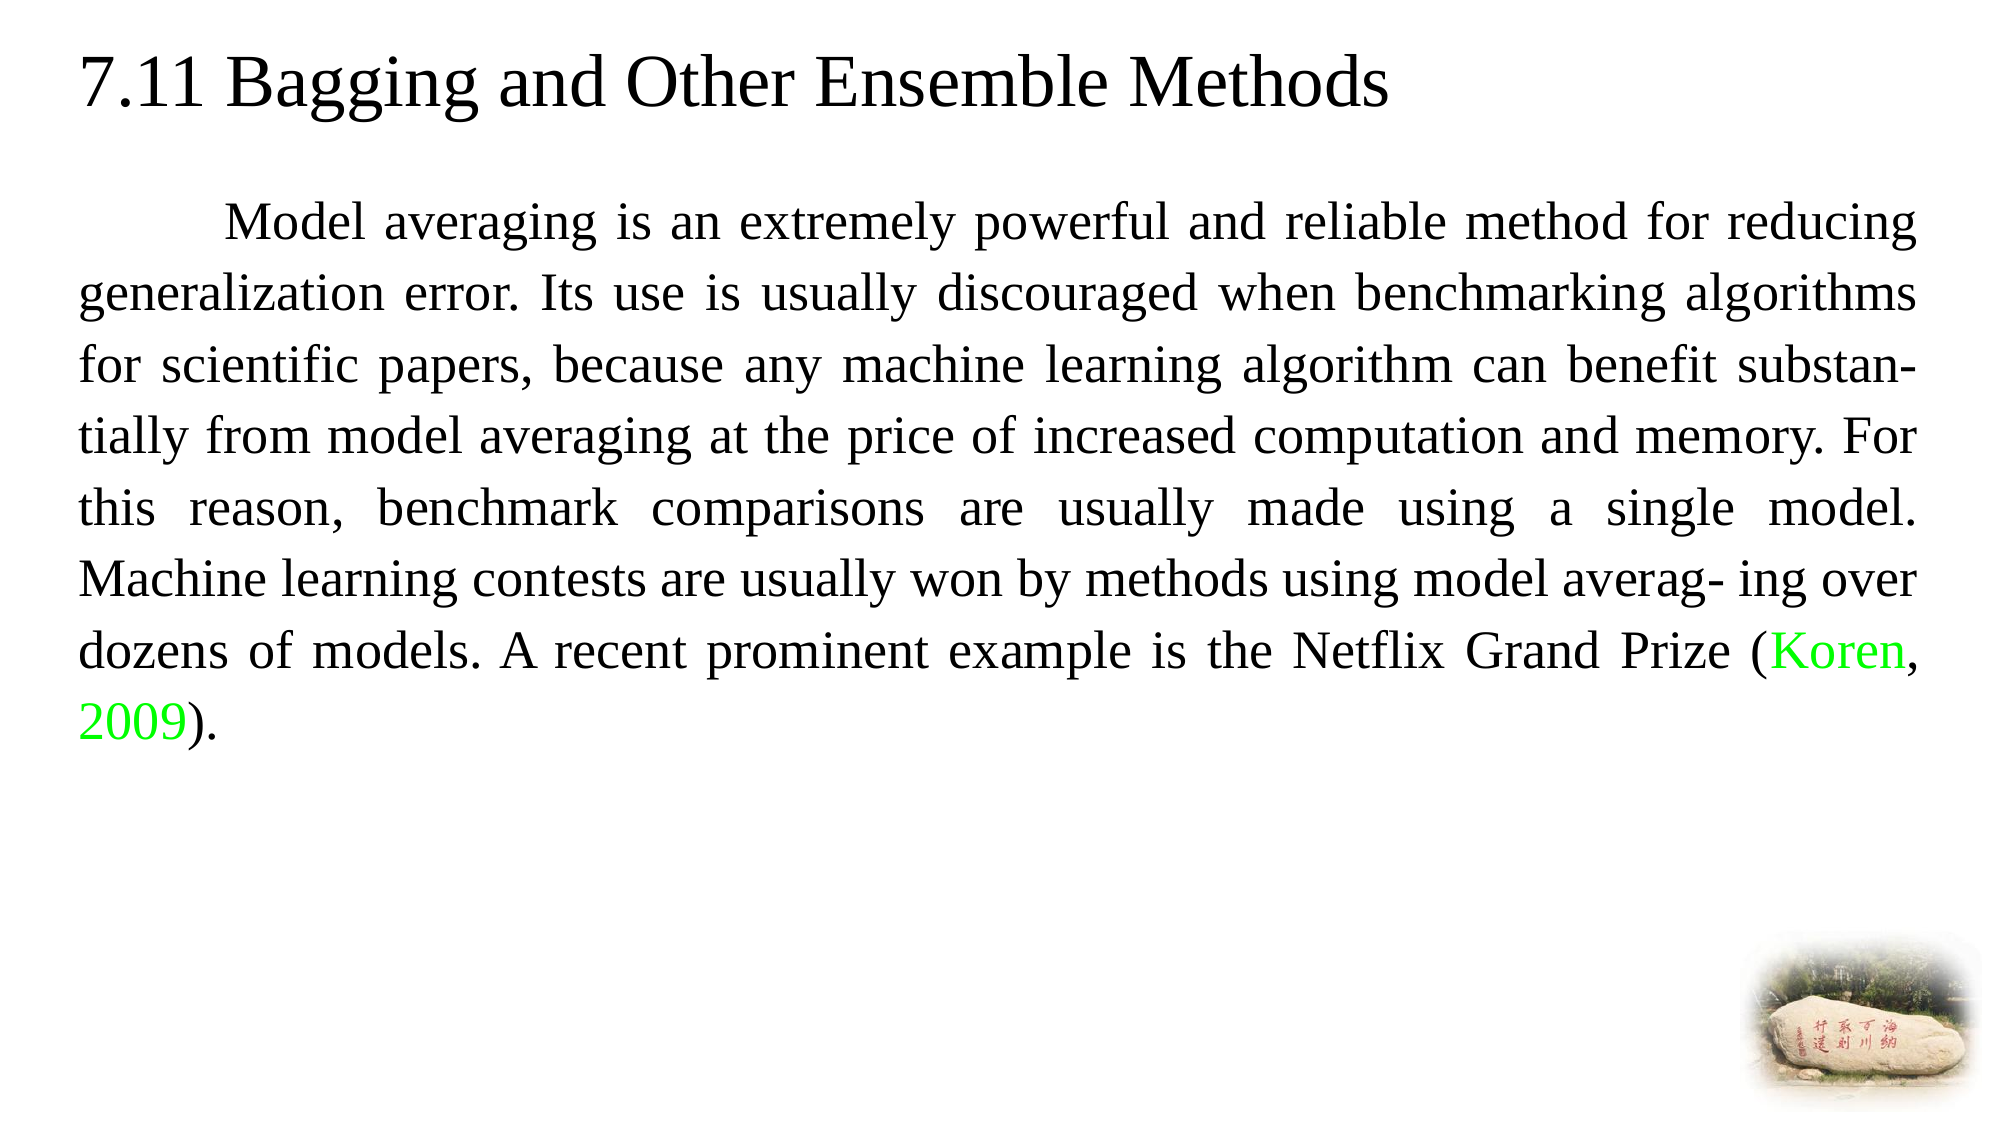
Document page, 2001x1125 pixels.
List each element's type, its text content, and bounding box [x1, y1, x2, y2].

title 7.11 Bagging and Other Ensemble Methods [63, 21, 1936, 142]
picture [1740, 927, 1985, 1112]
list Model averaging is an extremely powerful and reliable method for reducing generalization error. Its use is usually discouraged when benchmarking algorithms for scientific papers, because any machine learning algorithm can benefit substan- tially from model averaging at the price of increased computation and memory. For this reason, benchmark comparisons are usually made using a single model. Machine learning contests are usually won by methods using model averag- ing over dozens of models. A recent prominent example is the Netflix Grand Prize (Koren, 2009). [63, 171, 1936, 1014]
